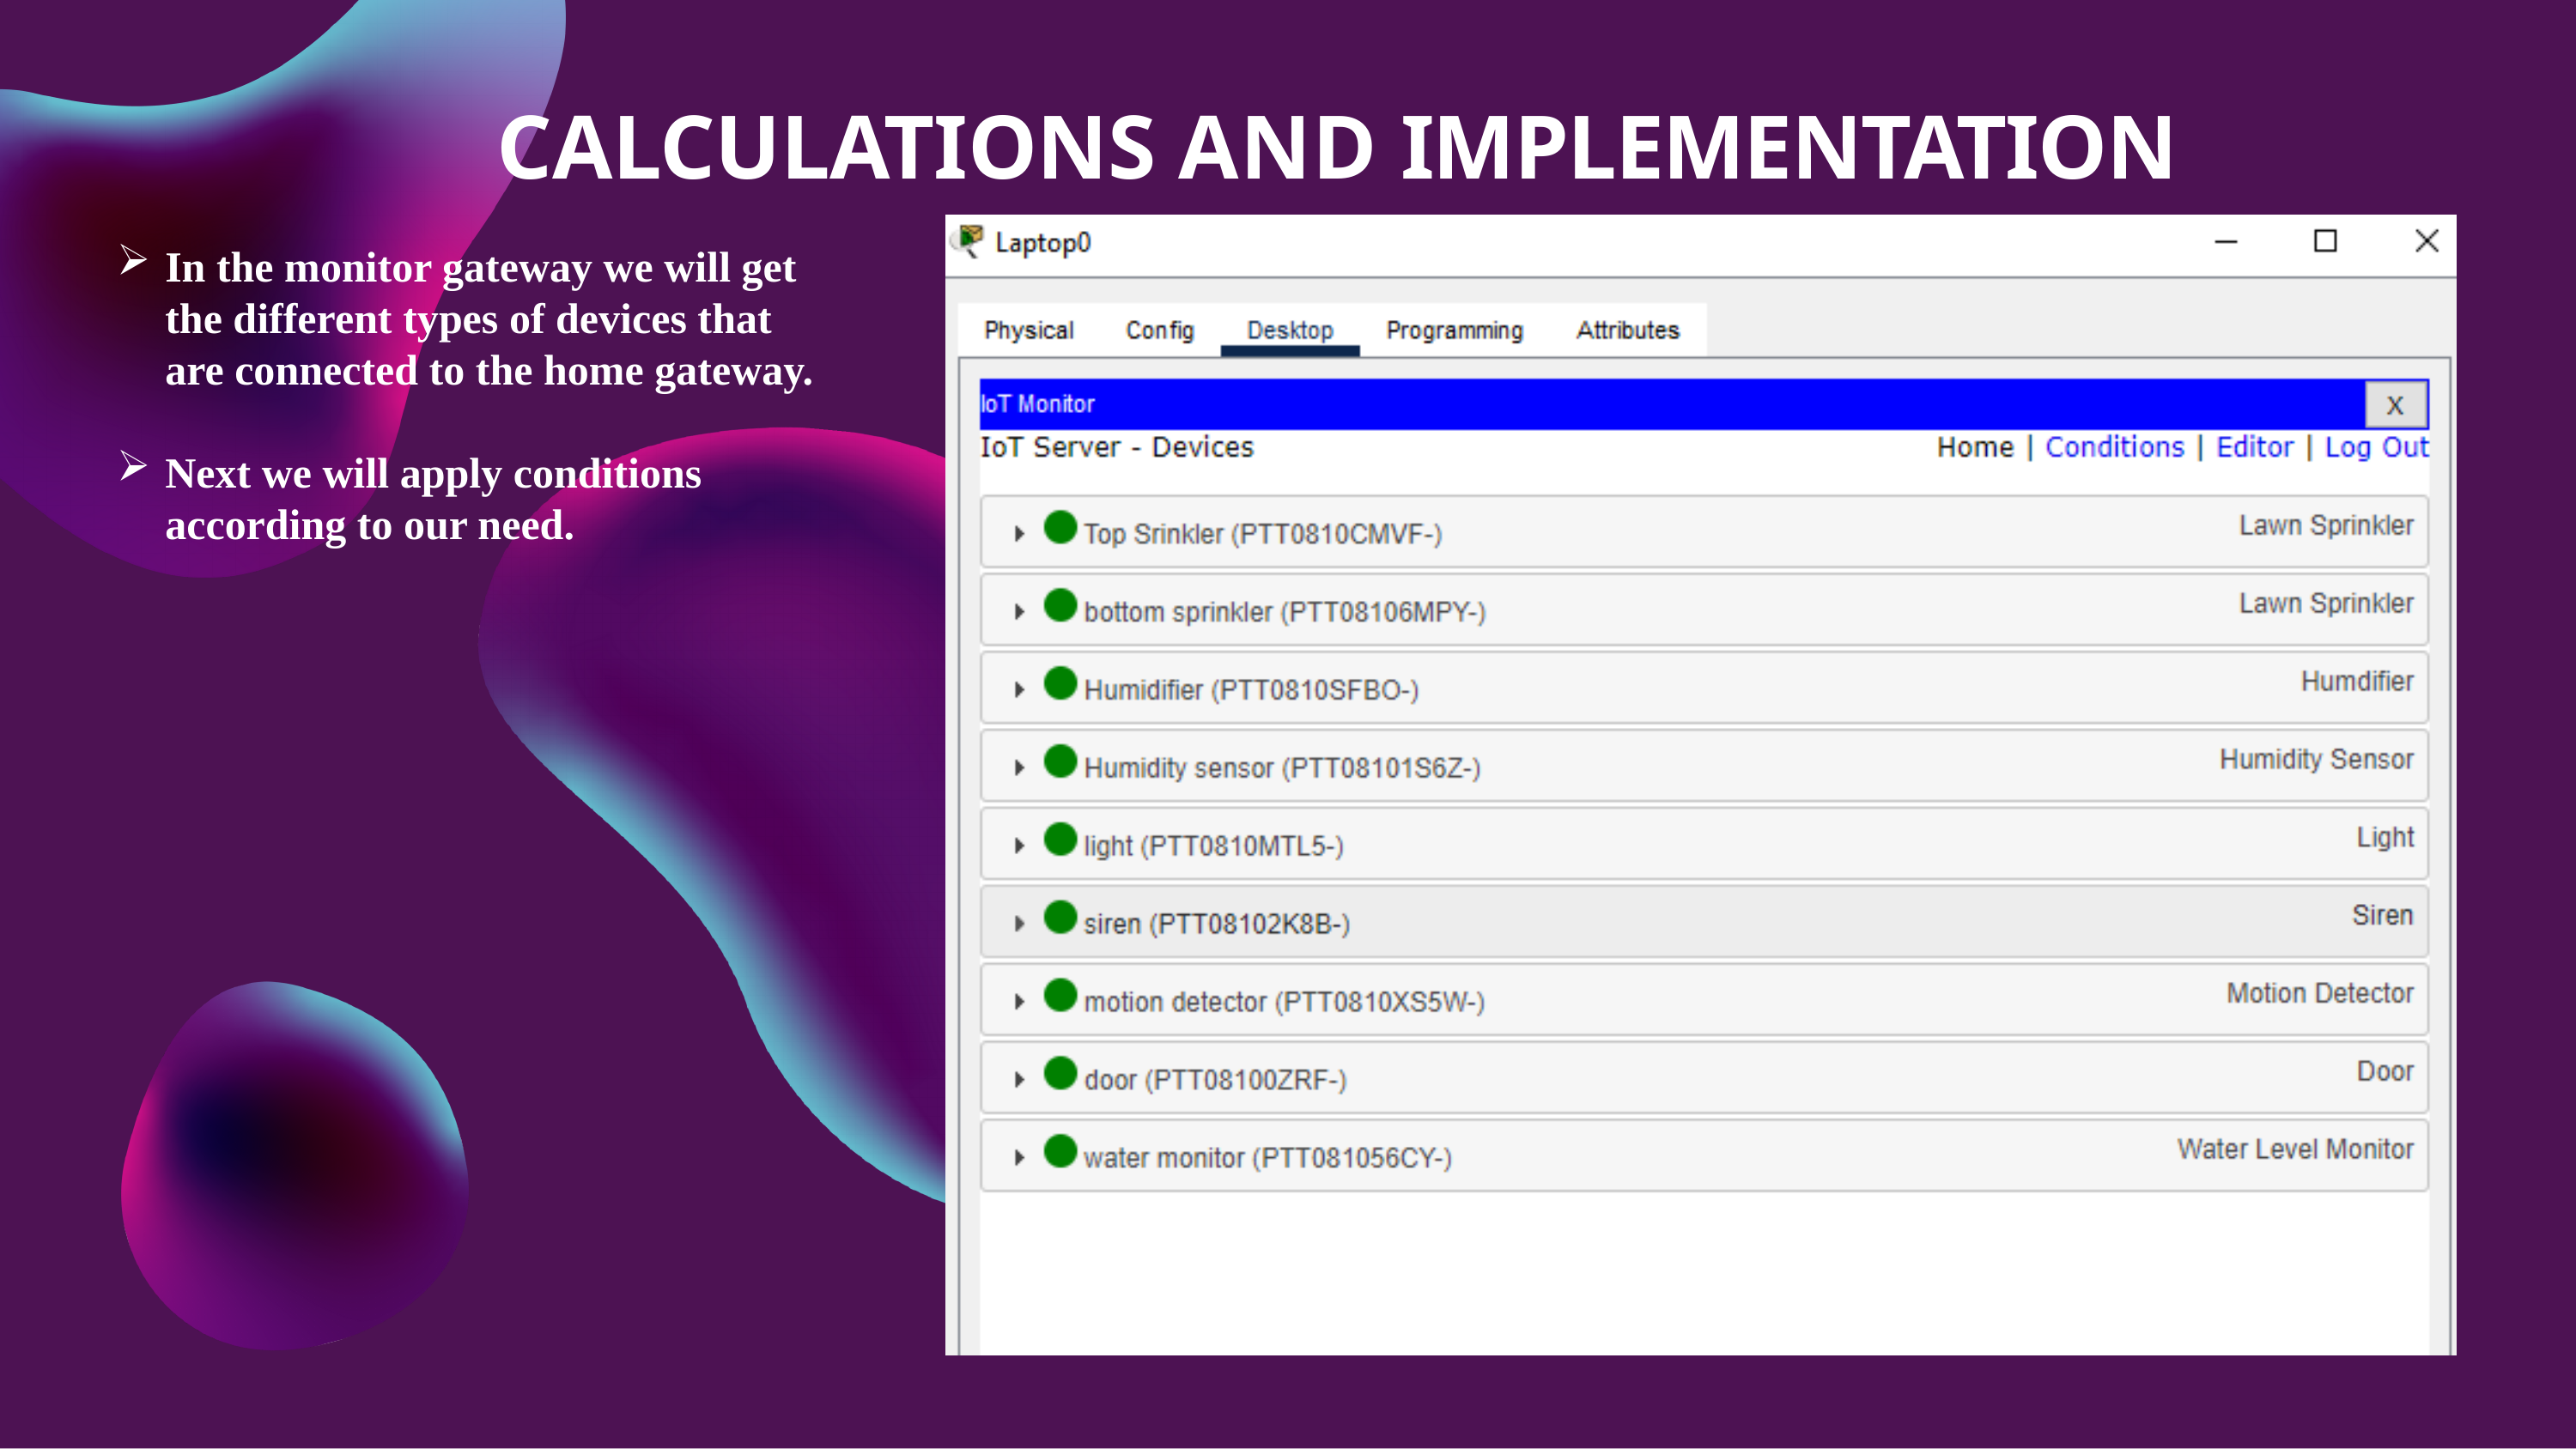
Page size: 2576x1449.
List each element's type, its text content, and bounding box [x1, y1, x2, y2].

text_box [0, 0, 1300, 1238]
picture [71, 1238, 504, 1386]
title CALCULATIONS AND IMPLEMENTATION [1303, 89, 2226, 212]
picture [945, 214, 2457, 1355]
